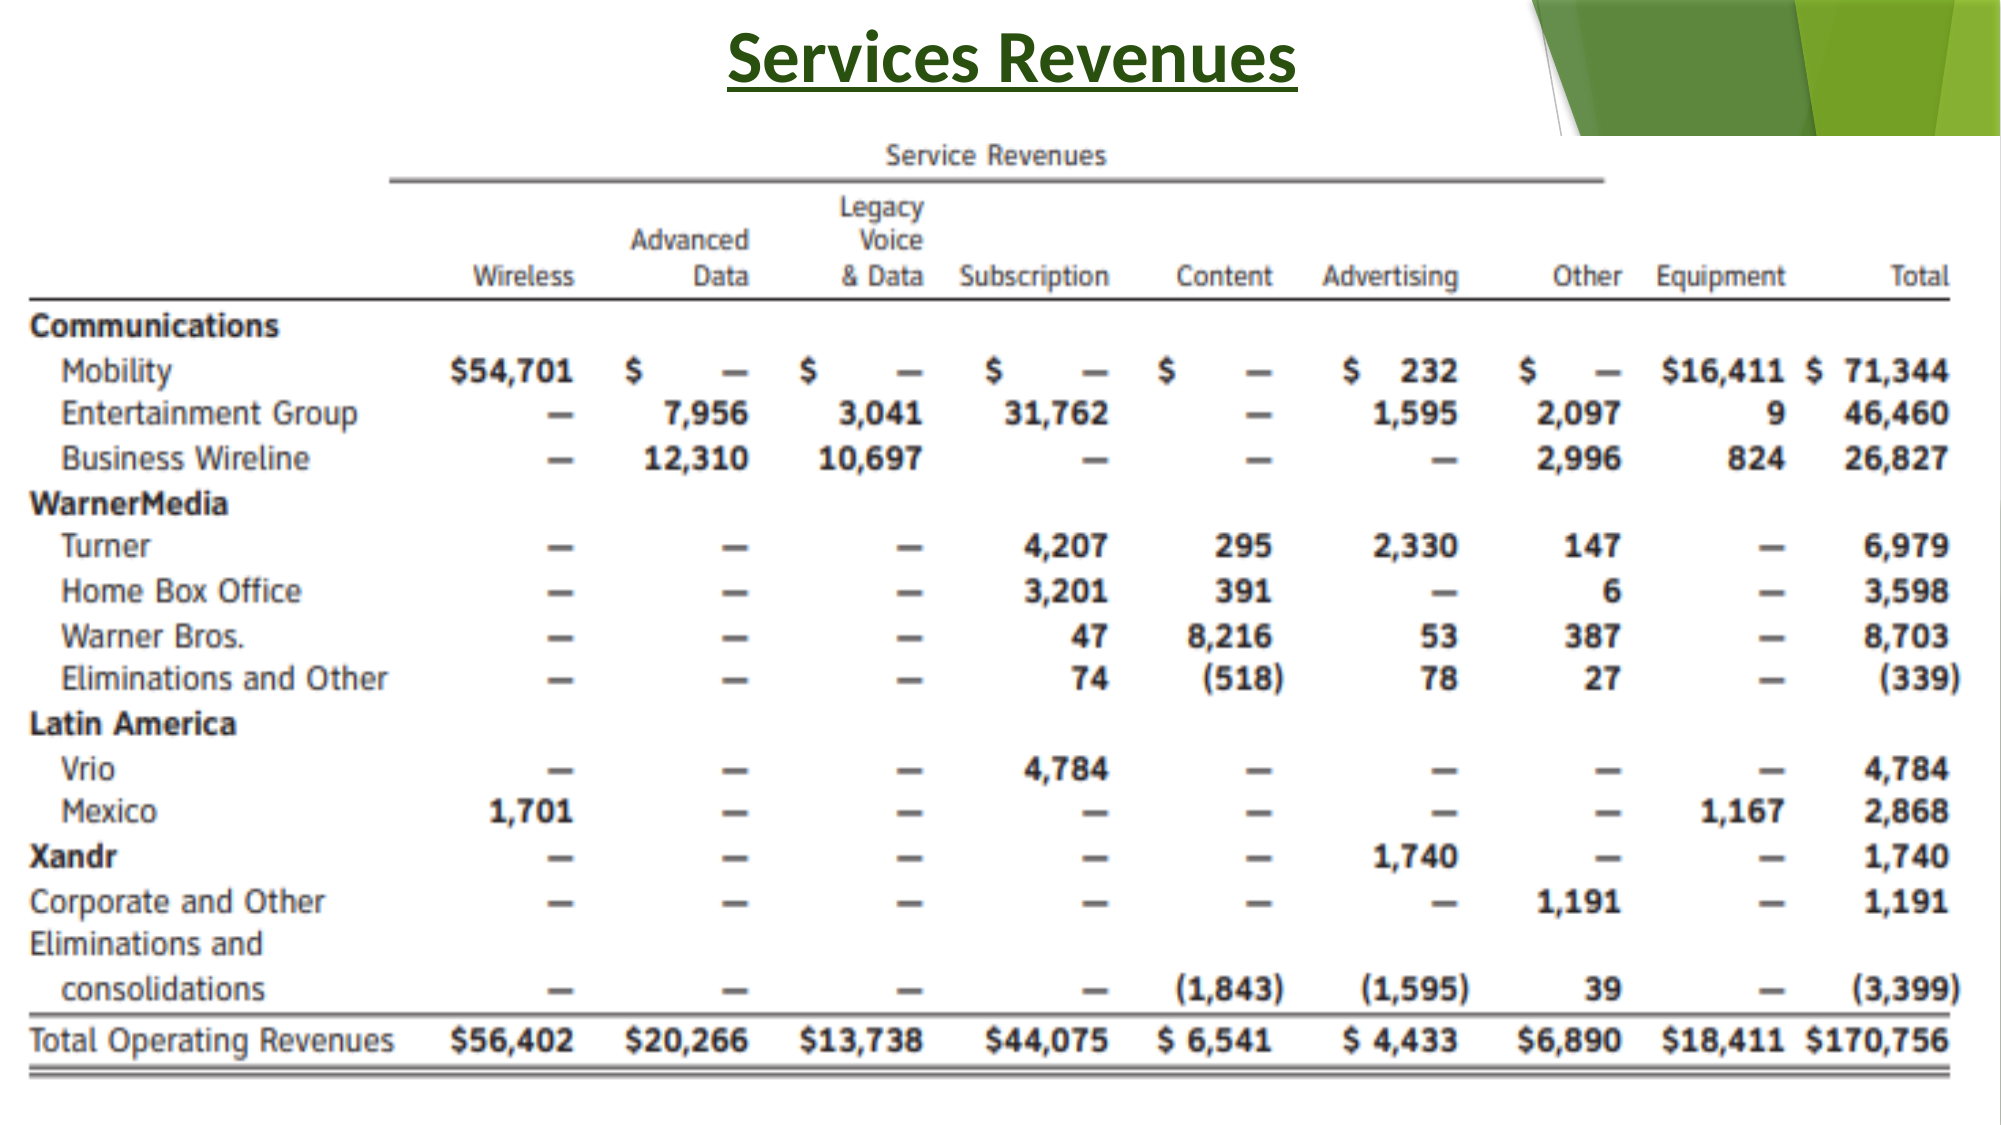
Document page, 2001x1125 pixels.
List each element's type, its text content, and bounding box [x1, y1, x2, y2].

picture [0, 135, 2000, 1125]
text_box Services Revenues [24, 0, 2000, 105]
